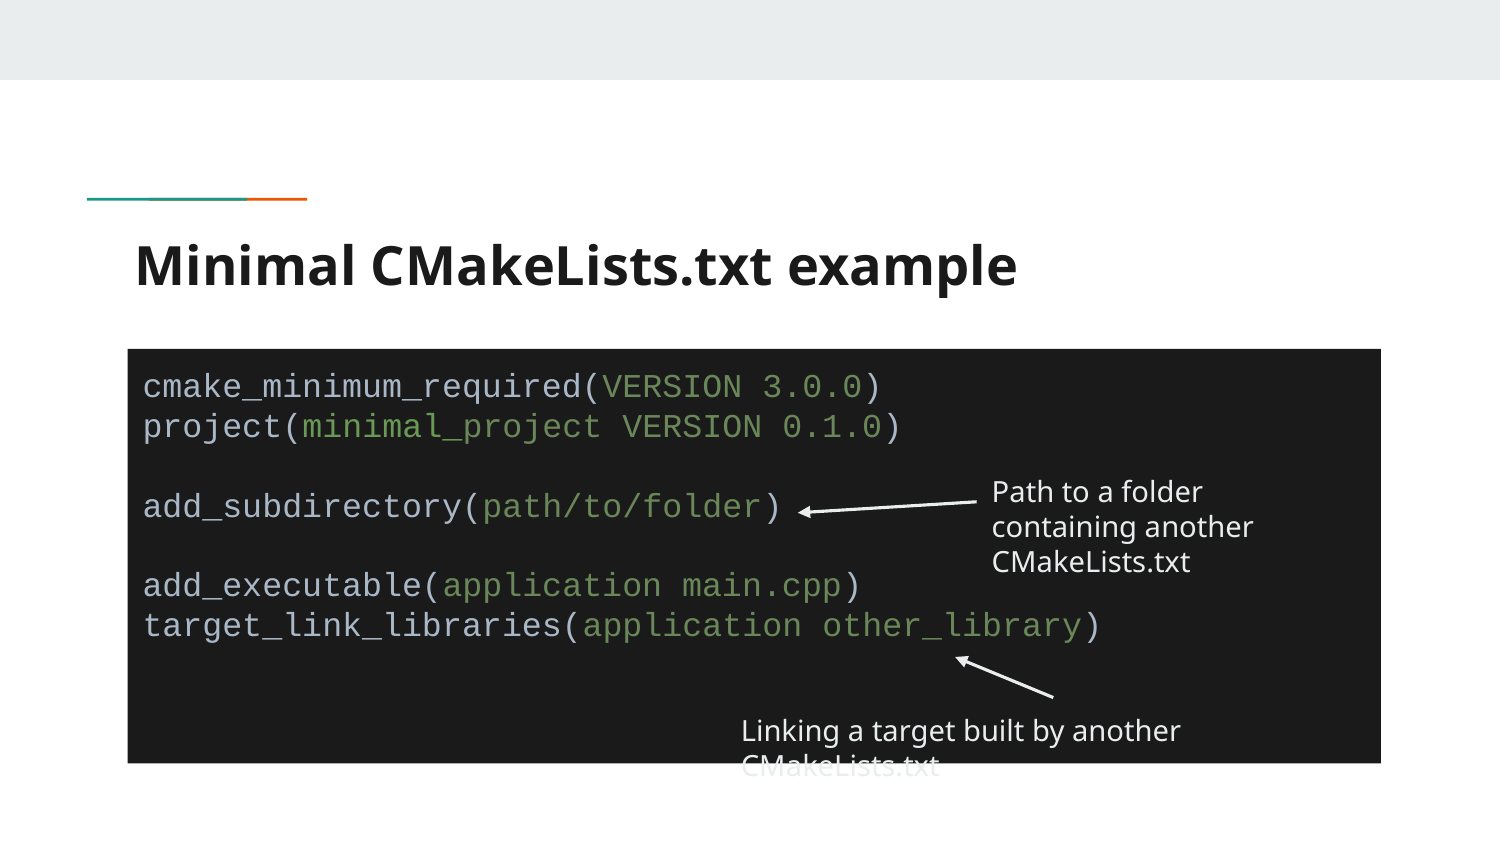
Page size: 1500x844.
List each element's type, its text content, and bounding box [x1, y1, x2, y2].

text_box Linking a target built by another CMakeLists.txt [725, 697, 1381, 764]
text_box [797, 501, 977, 513]
title Minimal CMakeLists.txt example [119, 216, 1381, 305]
text_box Path to a folder containing another CMakeLists.txt [976, 457, 1350, 546]
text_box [954, 656, 1054, 698]
text_box cmake_minimum_required(VERSION 3.0.0) project(minimal_project VERSION 0.1.0) add_subdirectory(path/to/folder) add_executable(application main.cpp) target_link_libraries(application other_library) [127, 348, 1381, 764]
